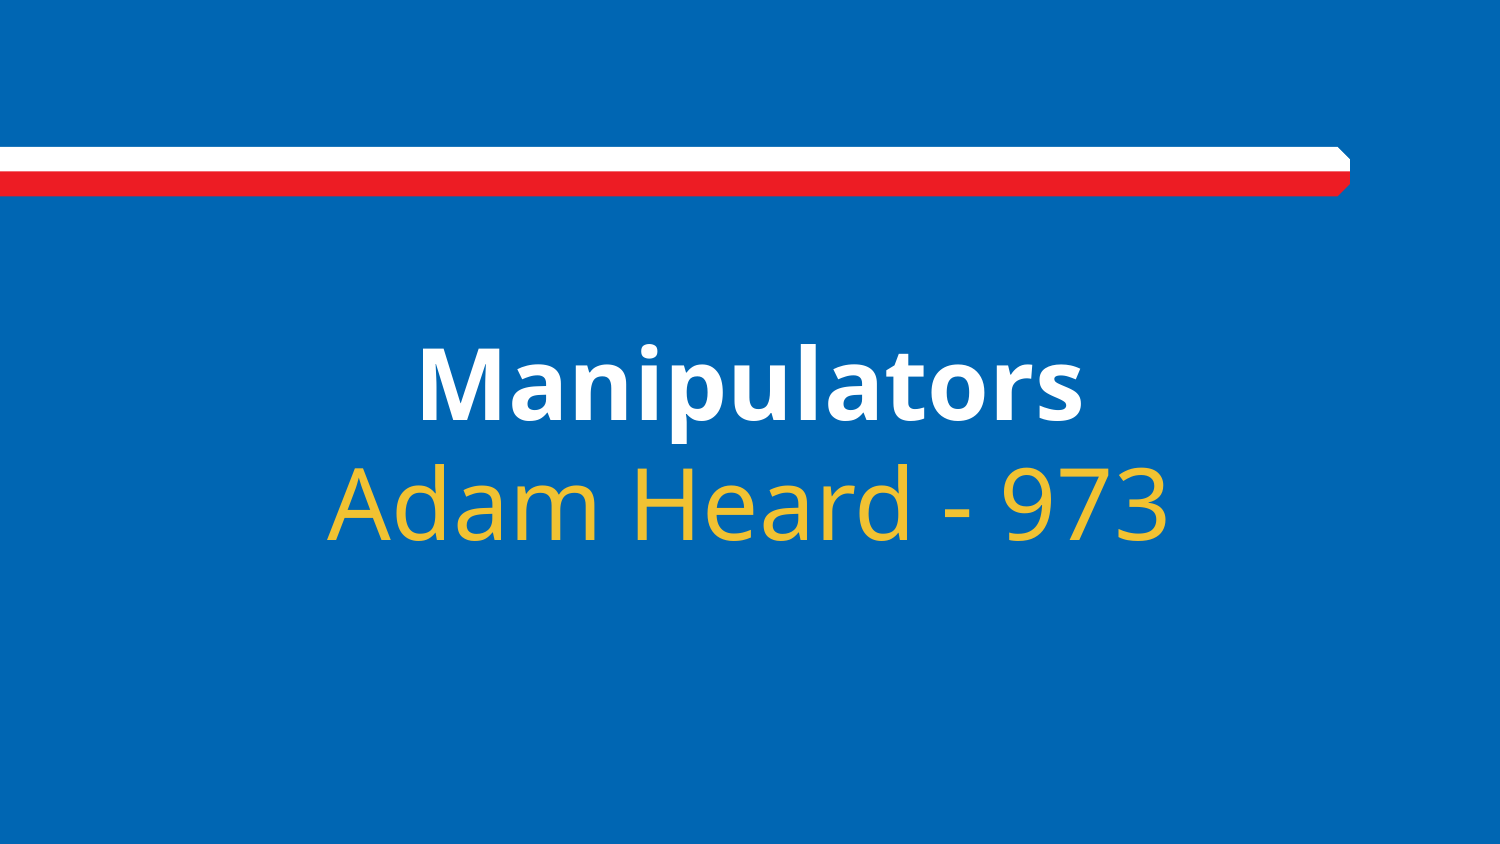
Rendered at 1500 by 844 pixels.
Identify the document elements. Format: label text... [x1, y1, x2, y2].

title Manipulators Adam Heard - 973 [75, 370, 1425, 511]
